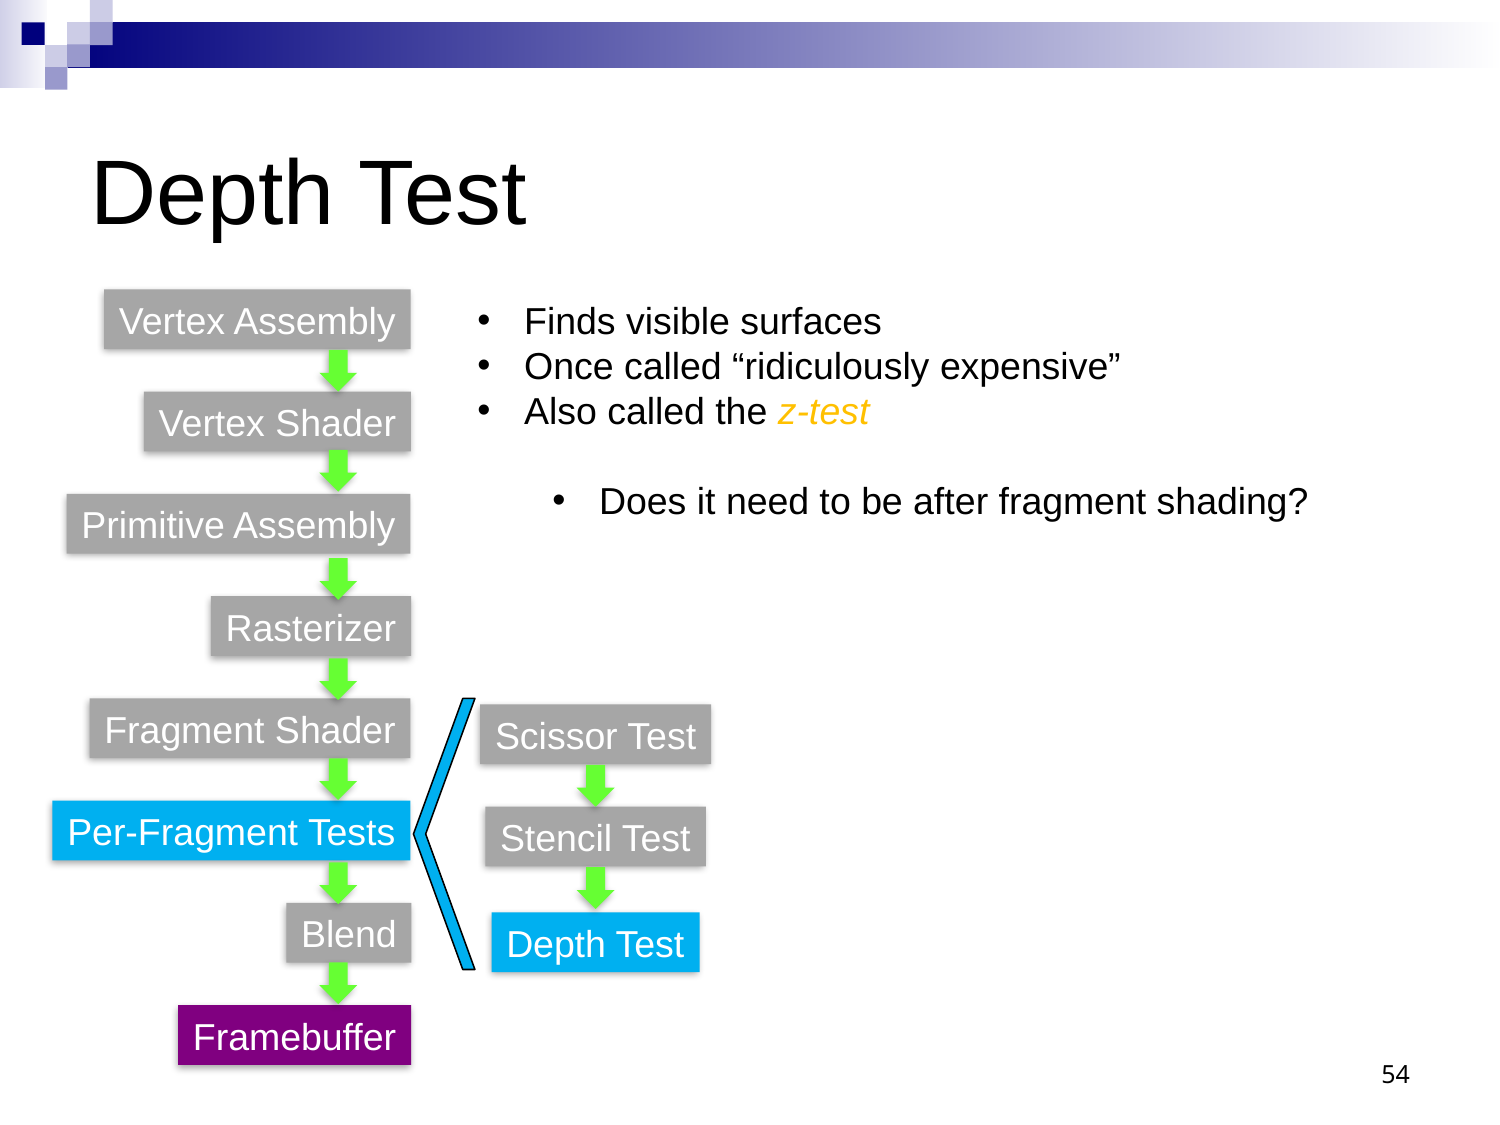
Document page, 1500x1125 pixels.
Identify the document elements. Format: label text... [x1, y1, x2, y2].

text_box [319, 758, 358, 800]
text_box Per-Fragment Tests [52, 800, 411, 861]
text_box Rasterizer [210, 596, 412, 656]
text_box Depth Test [491, 912, 700, 973]
slide_number 54 [1074, 1025, 1425, 1100]
text_box [319, 449, 358, 492]
text_box Scissor Test [480, 704, 712, 765]
text_box [319, 658, 358, 700]
text_box Fragment Shader [89, 698, 411, 759]
text_box [576, 764, 615, 807]
text_box [319, 862, 358, 905]
text_box [319, 962, 358, 1005]
text_box Blend [286, 902, 412, 963]
text_box [576, 867, 615, 909]
text_box [413, 698, 475, 970]
title Depth Test [75, 75, 1425, 300]
text_box Vertex Assembly [104, 289, 411, 350]
text_box Vertex Shader [143, 391, 411, 452]
text_box Framebuffer [178, 1005, 412, 1065]
text_box [319, 349, 358, 392]
text_box Finds visible surfaces Once called “ridiculously expensive” Also called the z-test Does it need to be after fragment shading? [462, 289, 1438, 710]
text_box Primitive Assembly [66, 493, 411, 554]
text_box [319, 558, 358, 600]
text_box Stencil Test [485, 806, 706, 867]
